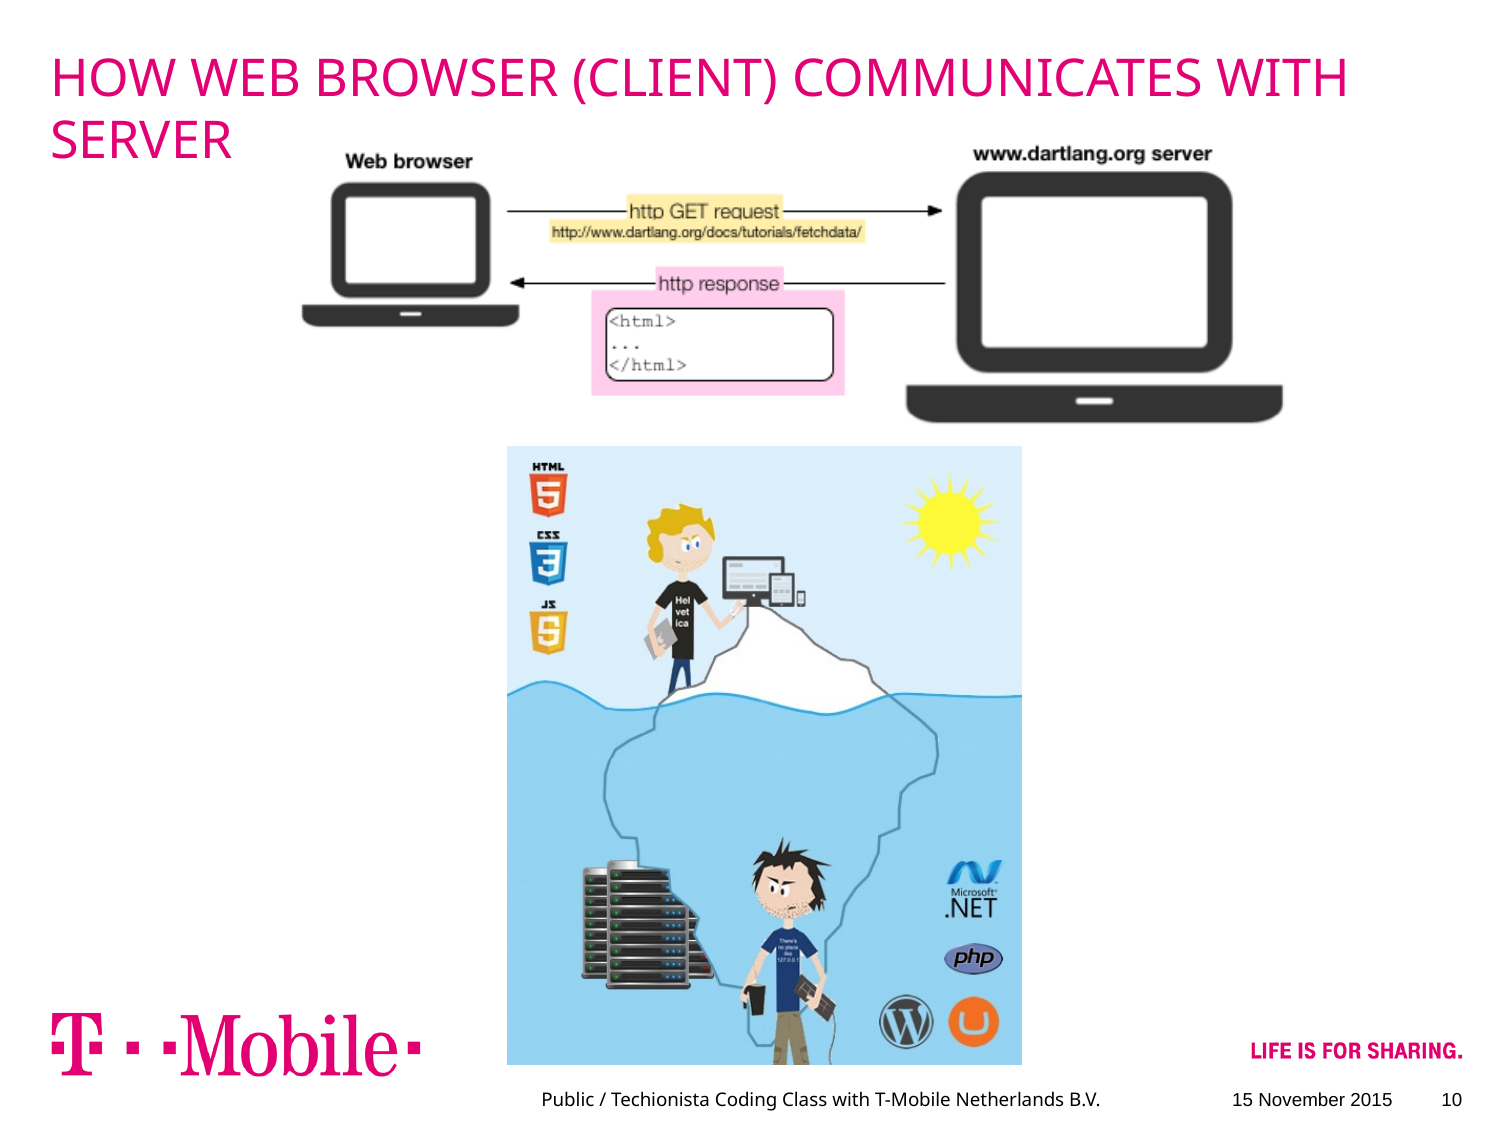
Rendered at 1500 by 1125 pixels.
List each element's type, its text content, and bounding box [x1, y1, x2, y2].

picture [281, 123, 1305, 1065]
title HOW WEB BROWSER (CLIENT) COMMUNICATES WITH SERVER [49, 43, 1407, 139]
footer Public / Techionista Coding Class with T-Mobile Netherlands B.V. [74, 1087, 1101, 1125]
slide_number 10 [1424, 1087, 1463, 1125]
picture [1244, 1036, 1466, 1062]
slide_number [1231, 1087, 1424, 1125]
picture [42, 1006, 429, 1084]
